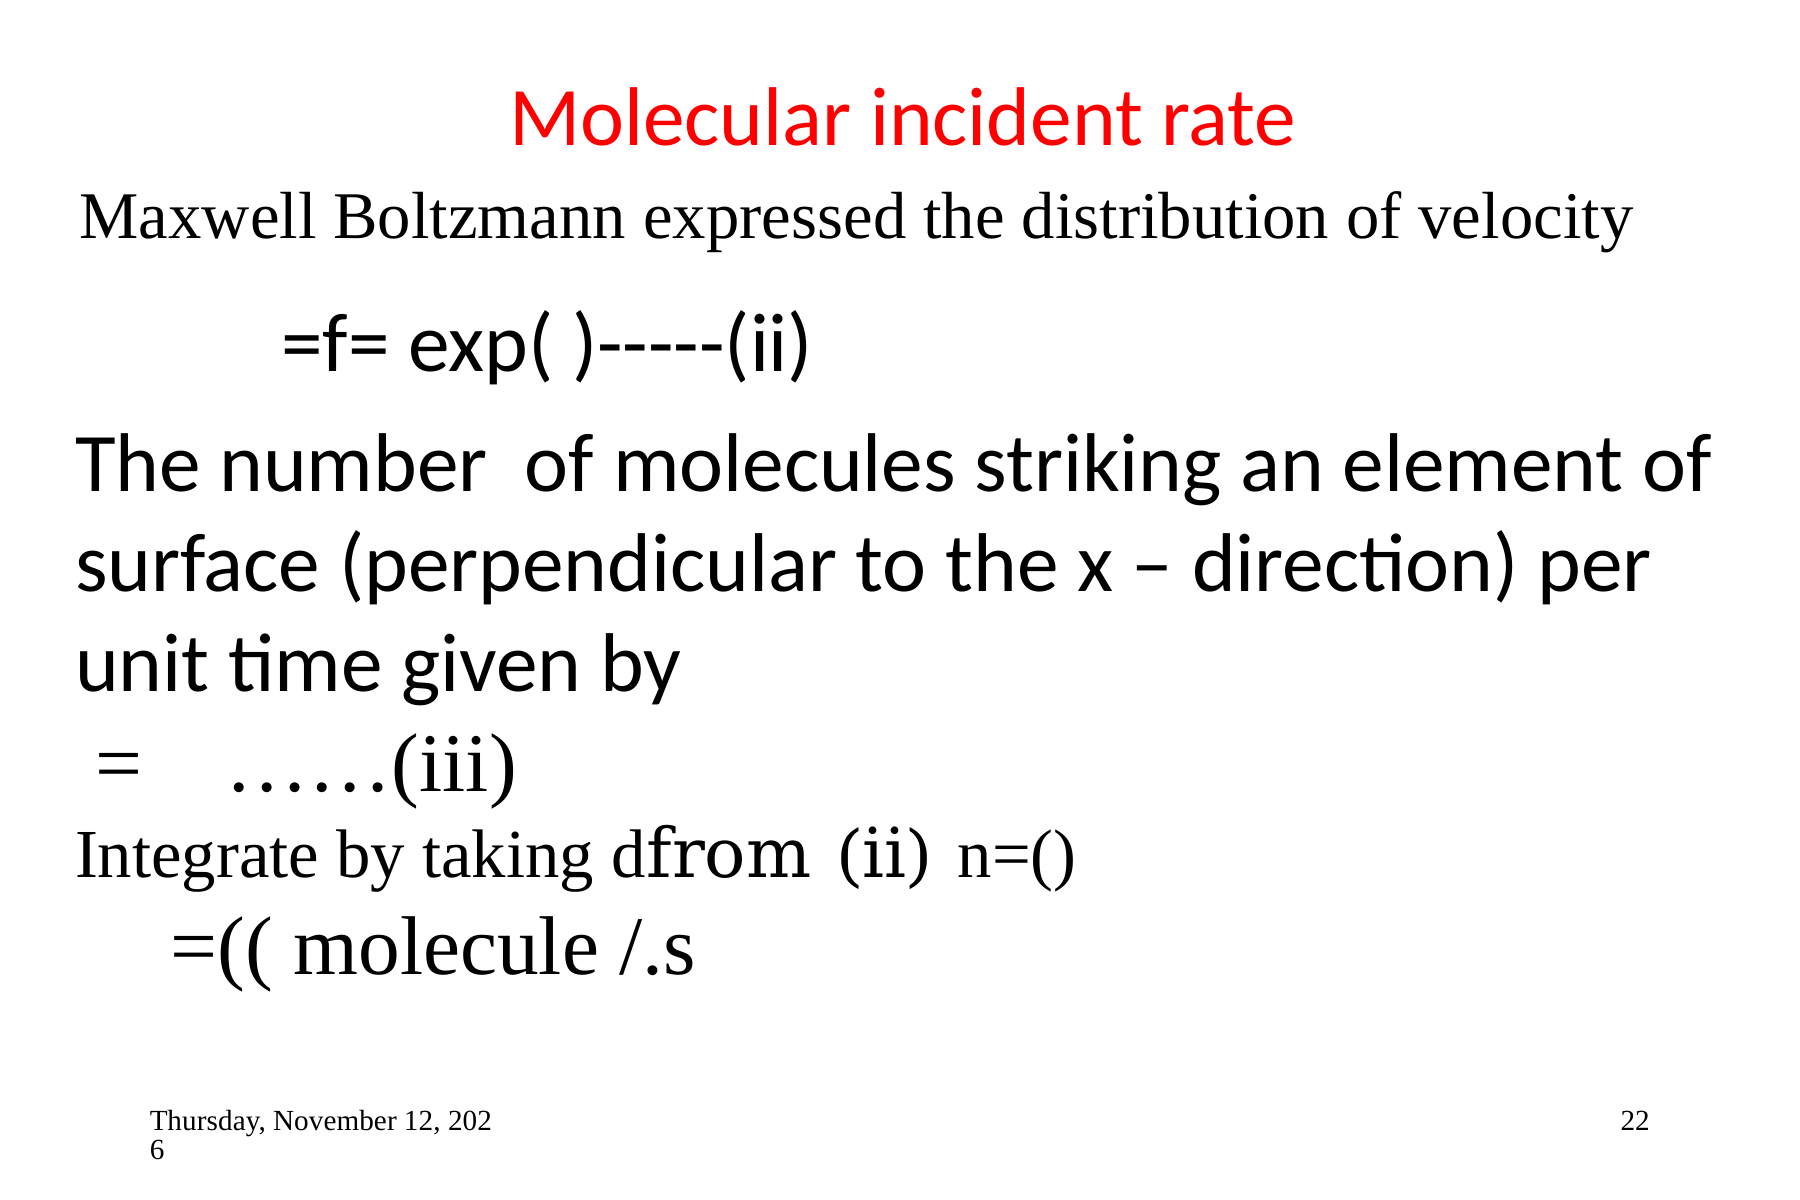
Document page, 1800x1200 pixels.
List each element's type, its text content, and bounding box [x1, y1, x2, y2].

text_box Maxwell Boltzmann expressed the distribution of velocity [64, 164, 1800, 259]
slide_number 22 [1289, 1092, 1666, 1174]
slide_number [134, 1092, 511, 1174]
